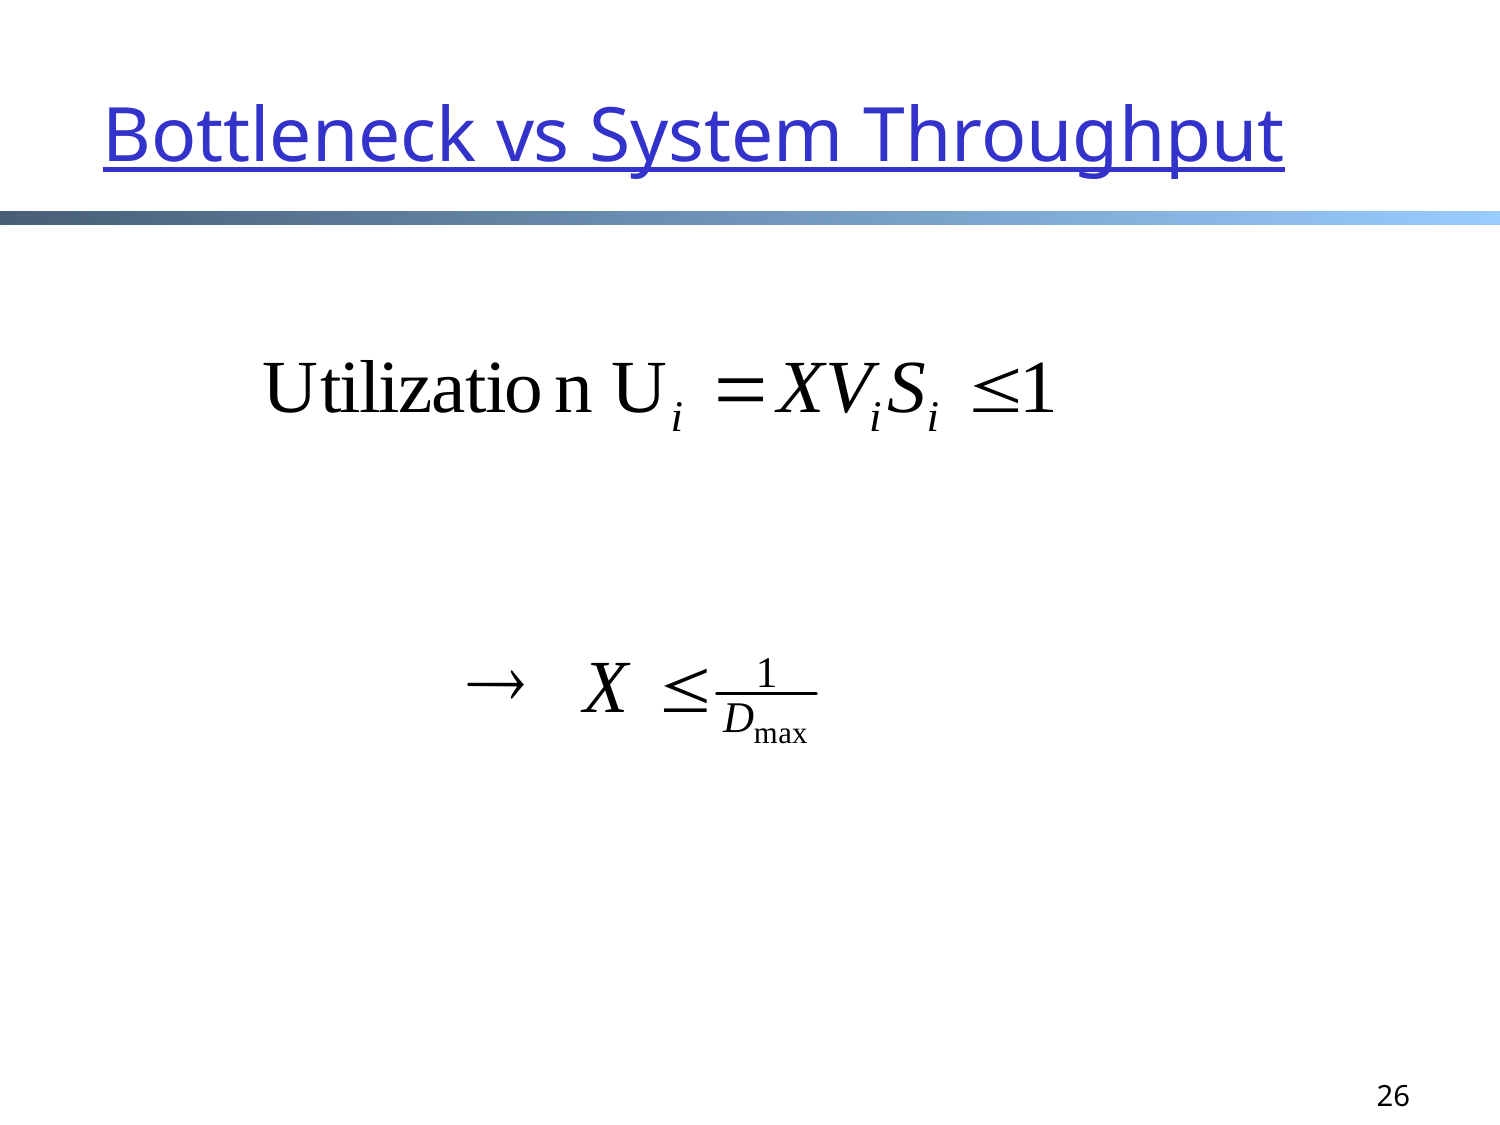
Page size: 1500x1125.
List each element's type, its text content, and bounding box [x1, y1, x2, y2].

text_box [457, 649, 551, 726]
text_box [249, 337, 1063, 451]
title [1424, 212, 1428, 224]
slide_number 26 [775, 1049, 1426, 1125]
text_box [565, 637, 831, 763]
title Bottleneck vs System Throughput [87, 37, 1363, 225]
